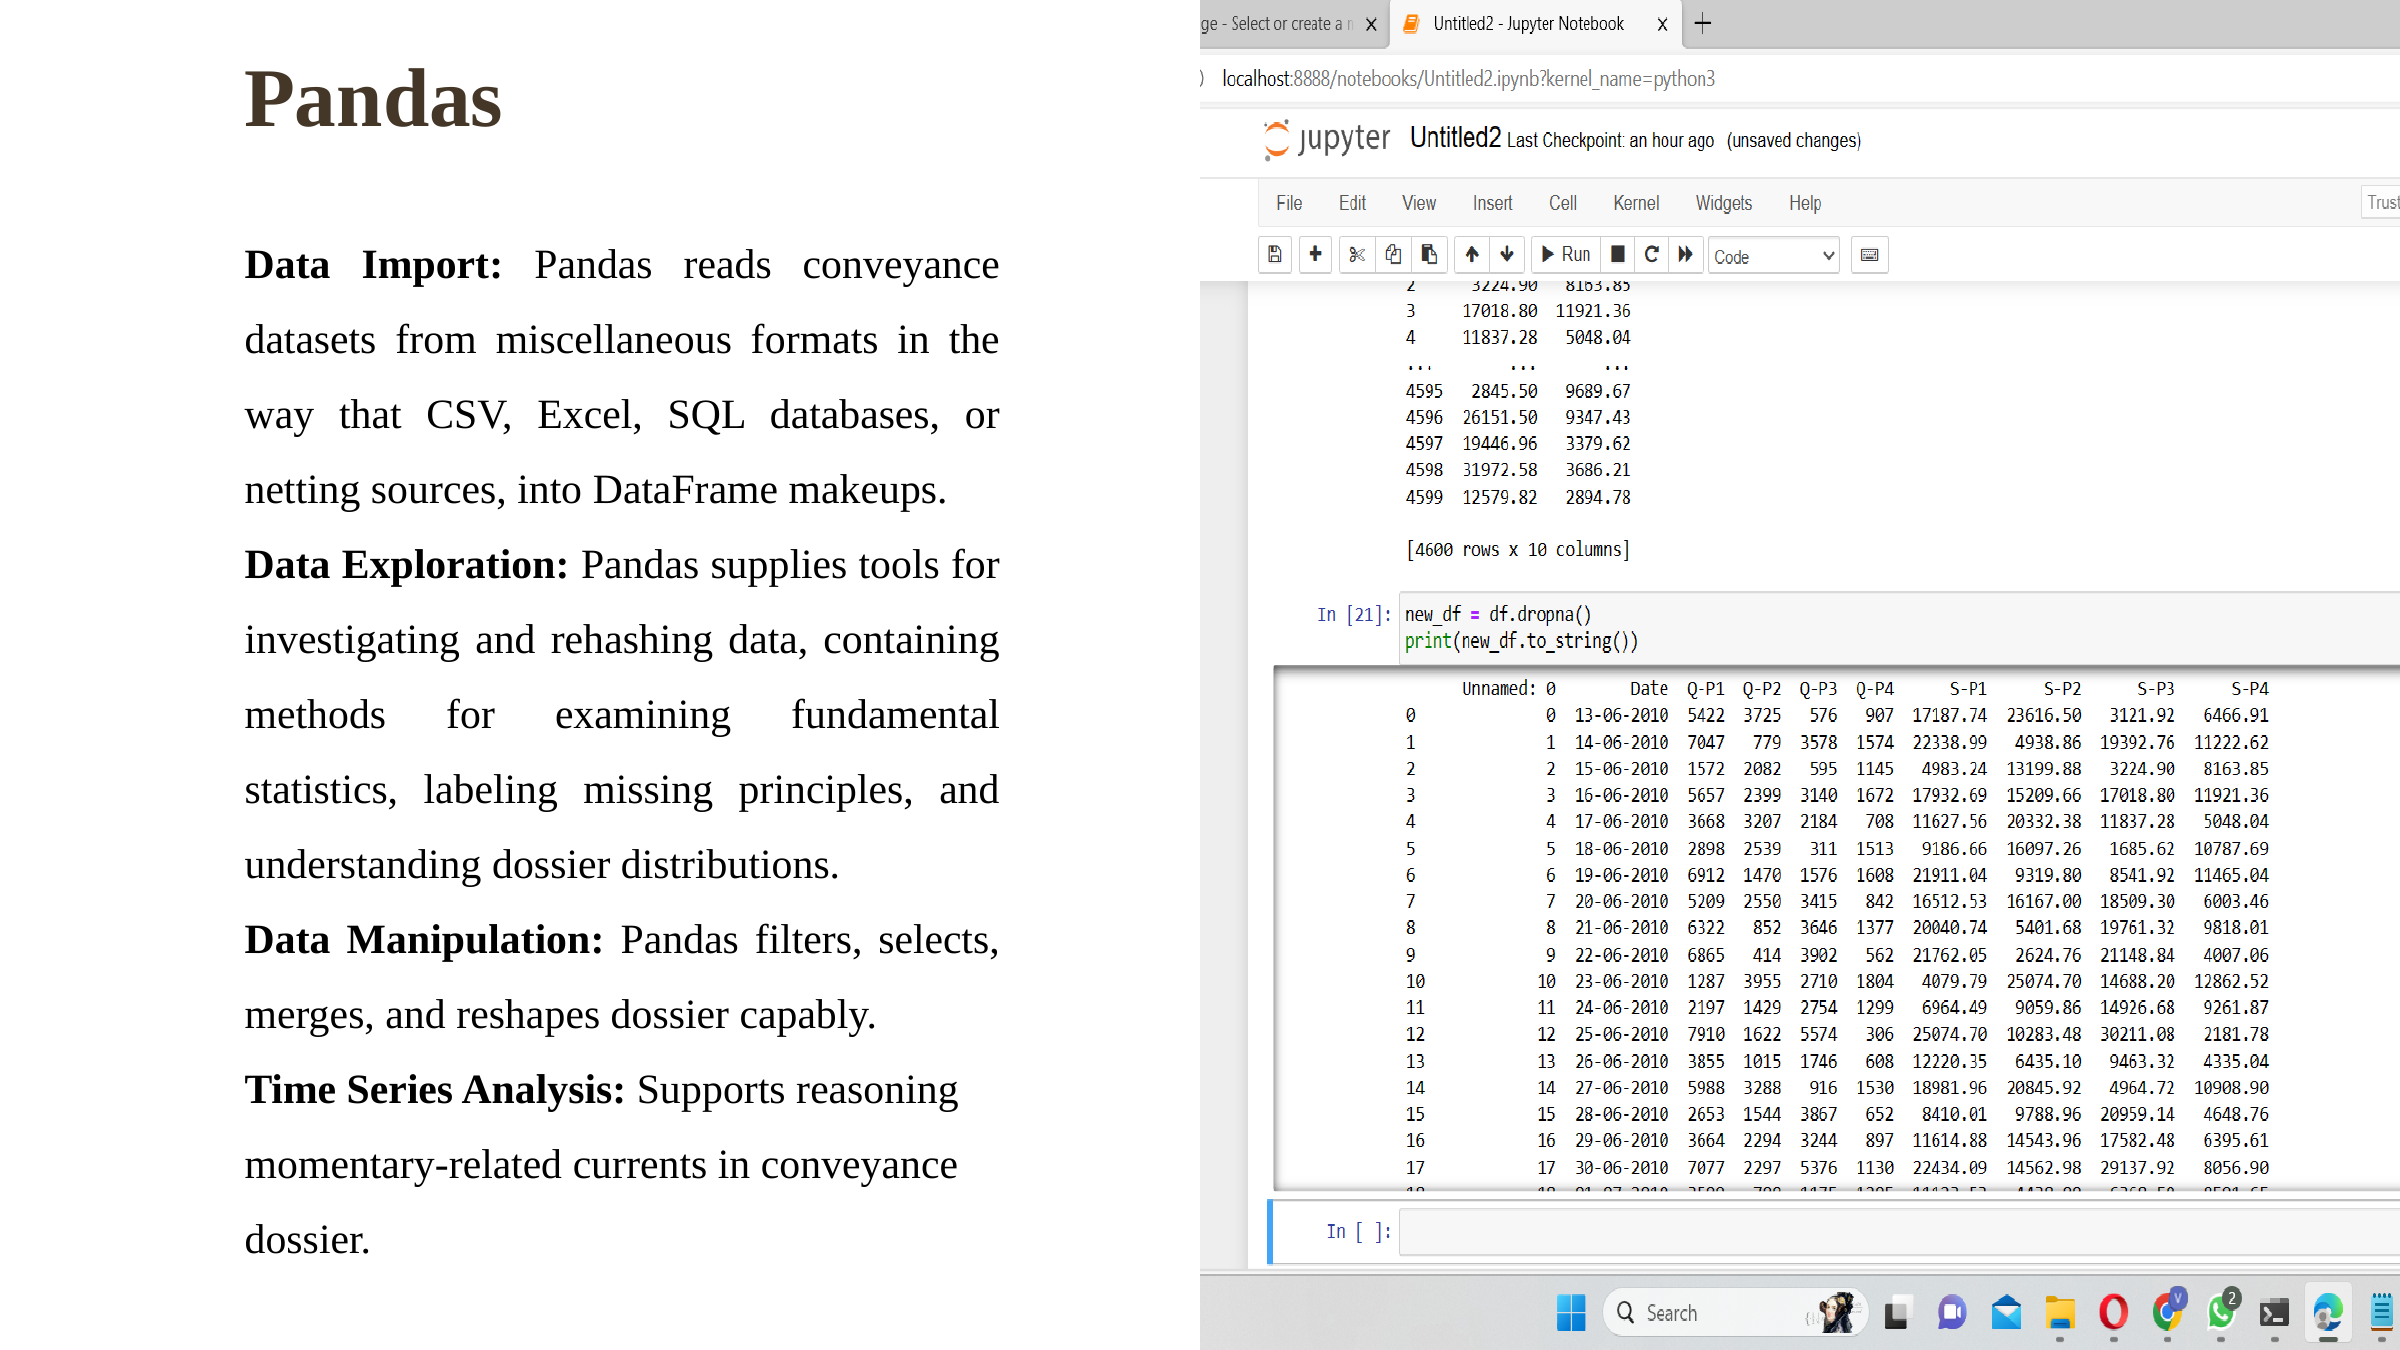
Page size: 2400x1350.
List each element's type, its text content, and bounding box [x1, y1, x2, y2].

text_box Data Import: Pandas reads conveyance datasets from miscellaneous formats in the way that CSV, Excel, SQL databases, or netting sources, into DataFrame makeups. Data Exploration: Pandas supplies tools for investigating and rehashing data, containing methods for examining fundamental statistics, labeling missing principles, and understanding dossier distributions. Data Manipulation: Pandas filters, selects, merges, and reshapes dossier capably. Time Series Analysis: Supports reasoning momentary-related currents in conveyance dossier. [229, 204, 1016, 1270]
text_box Pandas [229, 35, 571, 151]
picture [1199, 0, 2400, 1350]
